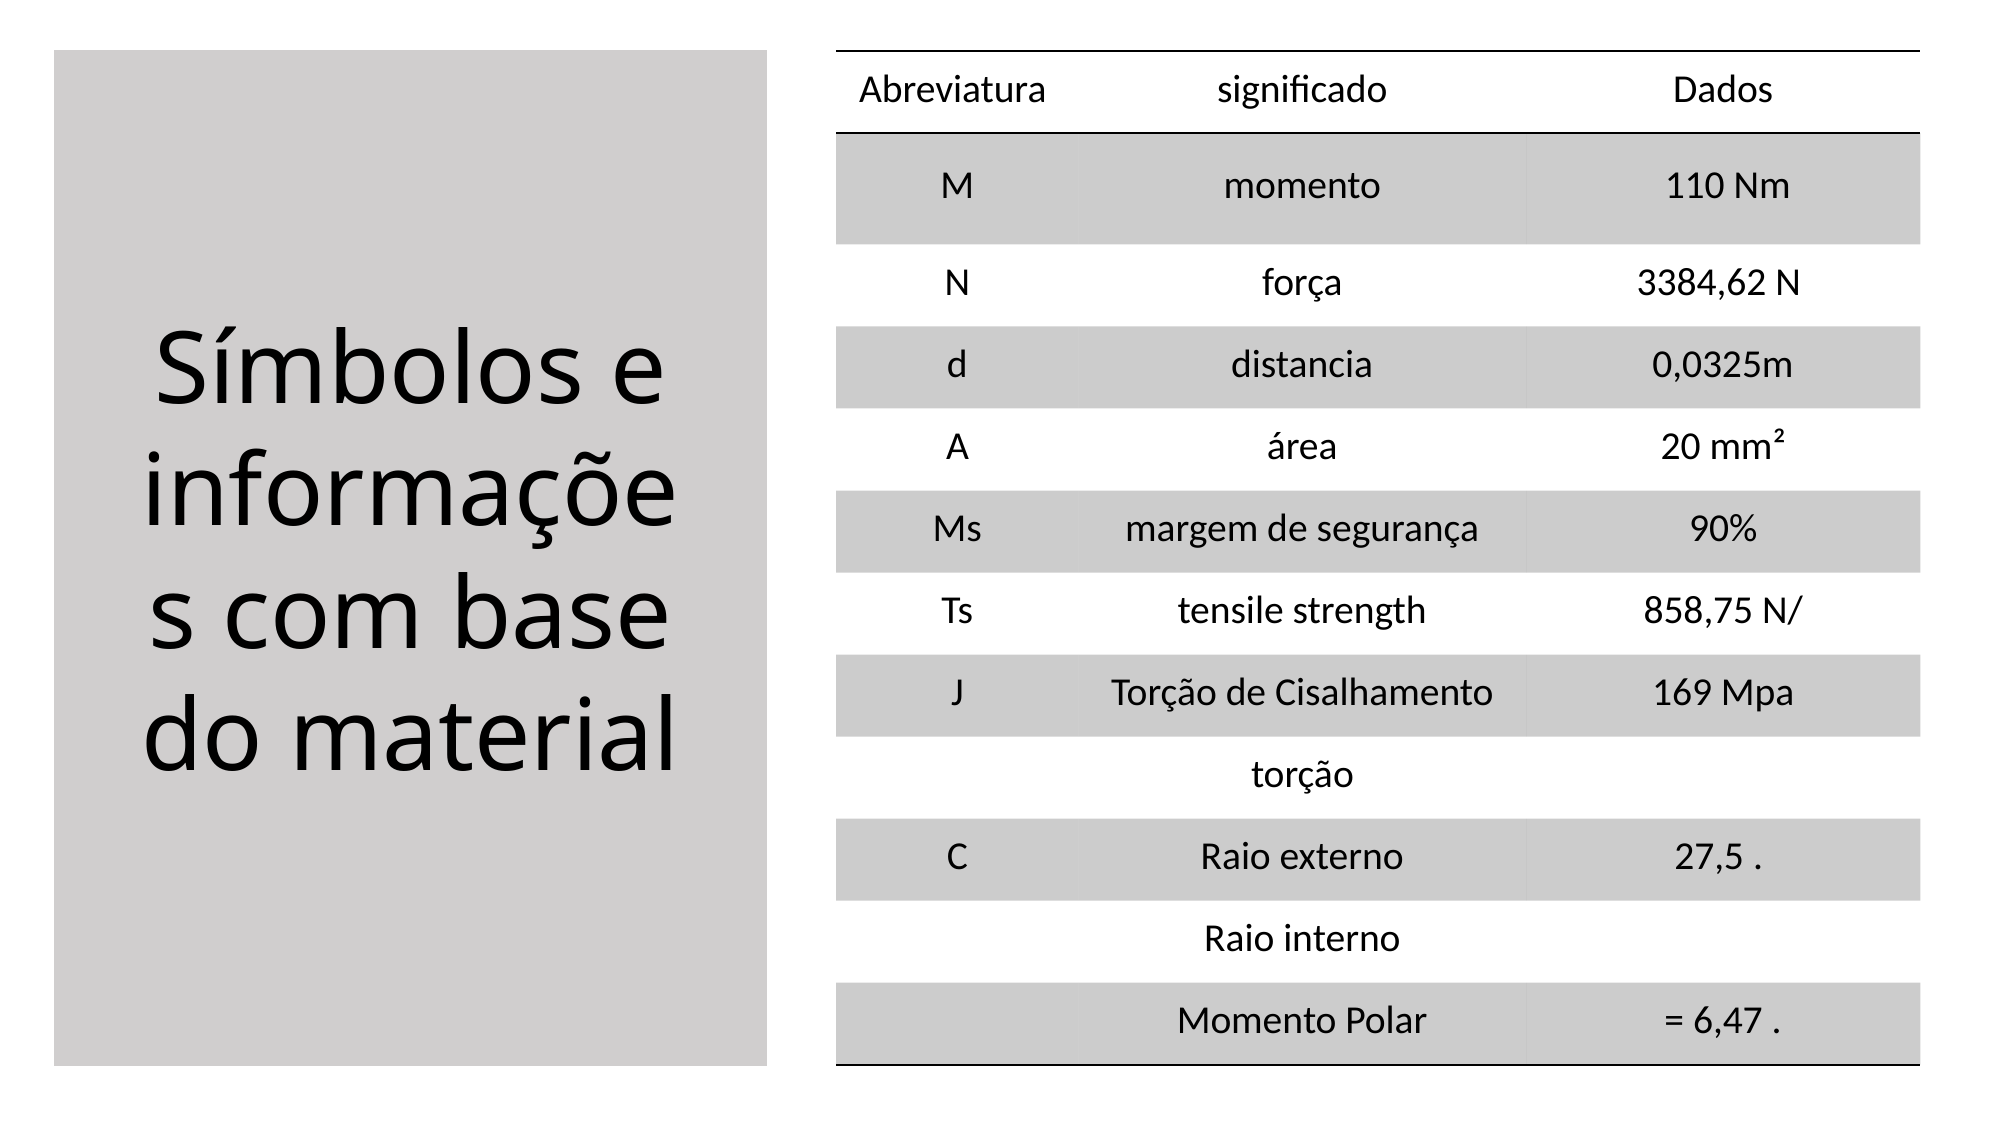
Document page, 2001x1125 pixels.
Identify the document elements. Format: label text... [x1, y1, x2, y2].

text_box Símbolos e informações com base do material [125, 143, 696, 958]
text_box [54, 50, 767, 1066]
